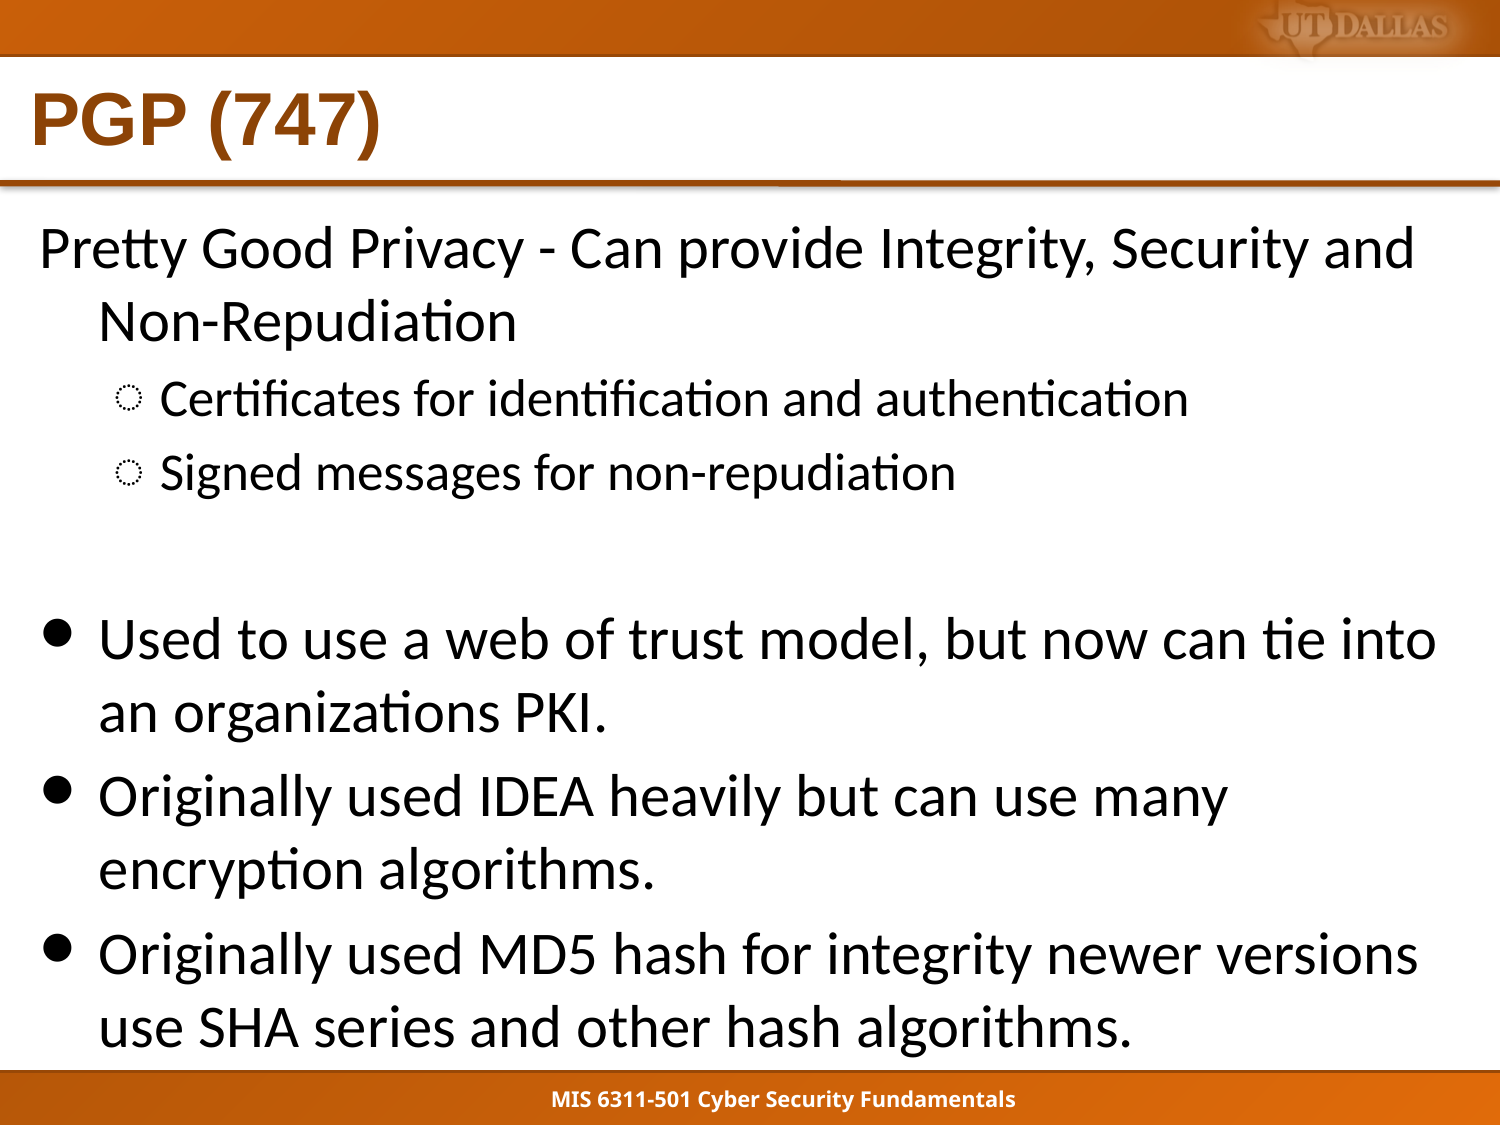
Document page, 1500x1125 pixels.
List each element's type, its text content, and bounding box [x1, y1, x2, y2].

picture [1218, 0, 1500, 64]
title PGP (747) [0, 64, 1500, 178]
list Pretty Good Privacy - Can provide Integrity, Security and Non-Repudiation Certificates for identification and authentication Signed messages for non-repudiation Used to use a web of trust model, but now can tie into an organizations PKI. Originally used IDEA heavily but can use many encryption algorithms. Originally used MD5 hash for integrity newer versions use SHA series and other hash algorithms. [24, 199, 1500, 1077]
